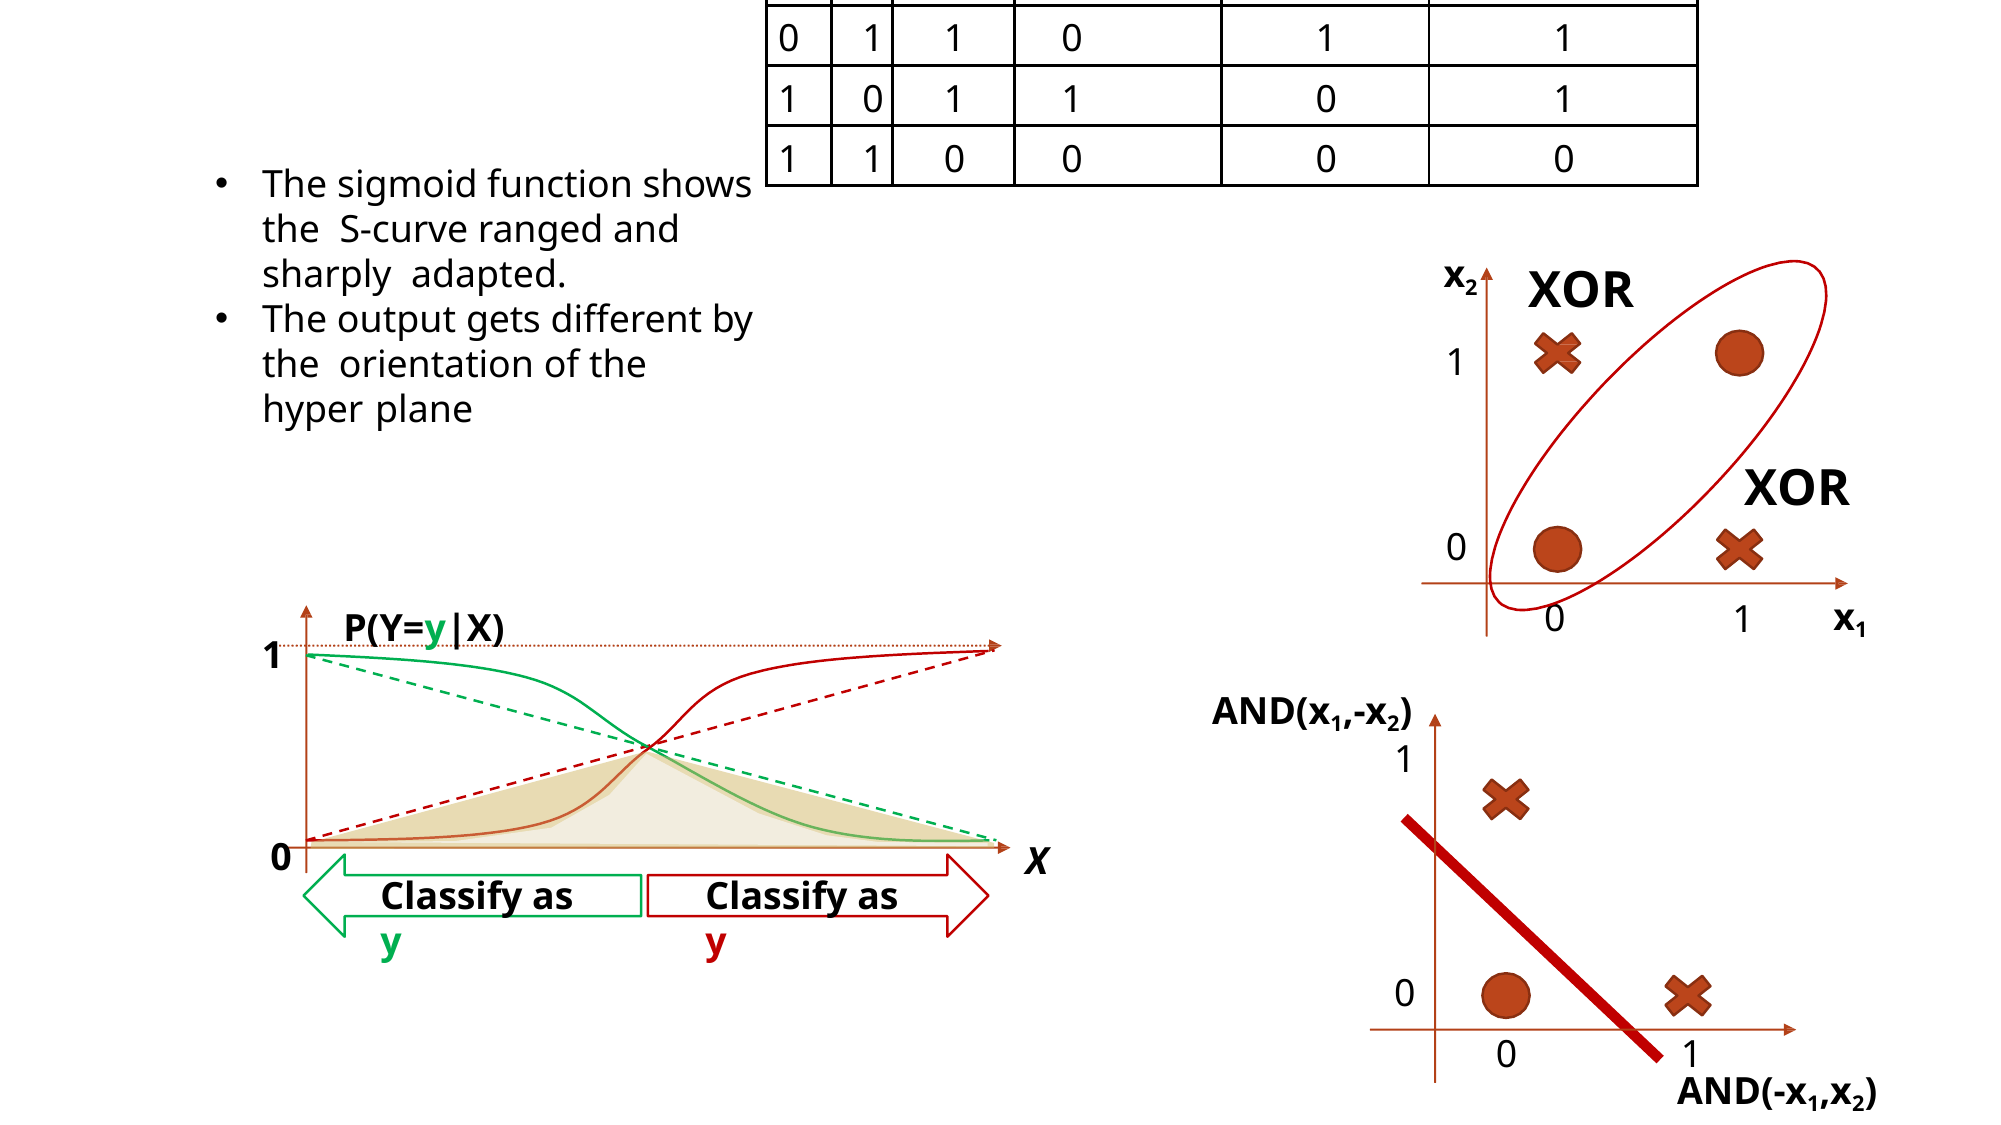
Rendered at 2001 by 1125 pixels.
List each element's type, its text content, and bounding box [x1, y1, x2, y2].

table_cell 1 [1430, 7, 1696, 64]
table_cell 1 [833, 127, 891, 184]
text_box [1483, 779, 1529, 820]
text_box [1518, 1023, 1797, 1032]
text_box 0 [1392, 967, 1416, 1015]
text_box X [1023, 834, 1056, 882]
text_box 0 [1387, 567, 1599, 721]
table_cell 0 [894, 127, 1013, 184]
text_box The sigmoid function shows the S-curve ranged and sharply adapted. The output gets different by the orientation of the hyper plane [199, 154, 790, 430]
text_box [587, 875, 642, 917]
table_cell 0 [894, 0, 1013, 4]
text_box [913, 854, 989, 937]
text_box [1482, 973, 1530, 1018]
text_box [647, 875, 703, 917]
text_box 0 [1443, 520, 1468, 567]
text_box [1665, 975, 1711, 1016]
text_box [1490, 261, 1827, 611]
text_box 1 [1730, 592, 1754, 640]
text_box [307, 654, 646, 746]
text_box [310, 751, 995, 849]
text_box 1 AND(-x1,x2) [1674, 1032, 1887, 1116]
table_cell 1 [833, 7, 891, 64]
table_cell 0 [1223, 0, 1428, 4]
text_box [303, 854, 378, 937]
text_box [307, 650, 989, 841]
table_cell 0 [833, 67, 891, 124]
text_box XOR [1742, 453, 1860, 516]
text_box AND(x1,-x2) [1209, 659, 1422, 737]
text_box XOR [1526, 255, 1644, 318]
table_cell 0 [1430, 0, 1696, 4]
text_box 0 [1493, 1028, 1518, 1076]
text_box 1 [259, 629, 284, 677]
table_cell 0 [1016, 0, 1220, 4]
text_box [300, 605, 313, 655]
text_box [987, 639, 1002, 651]
table_cell 1 [894, 67, 1013, 124]
text_box x2 1 [1441, 248, 1479, 383]
text_box [314, 753, 988, 847]
text_box [974, 841, 1011, 854]
text_box [650, 748, 990, 841]
text_box [1599, 577, 1848, 590]
text_box [1480, 267, 1493, 567]
table_cell 0 [1430, 127, 1696, 184]
text_box x1 [1831, 590, 1869, 642]
table_cell 1 [1223, 7, 1428, 64]
text_box [1535, 333, 1581, 373]
table_cell 0 [1016, 127, 1220, 184]
table_cell 0 [768, 0, 830, 4]
text_box Classify as y [703, 869, 913, 962]
text_box 0 [268, 831, 292, 879]
table_cell 0 [1223, 127, 1428, 184]
table_cell 1 [768, 127, 830, 184]
text_box Classify as y [378, 869, 587, 962]
text_box 1 [1392, 737, 1416, 781]
table_cell 1 [1430, 67, 1696, 124]
table_cell 1 [894, 7, 1013, 64]
table_cell 1 [768, 67, 830, 124]
table_cell 0 [1016, 7, 1220, 64]
table_cell 0 [768, 7, 830, 64]
table_cell 0 [1223, 67, 1428, 124]
text_box [1428, 721, 1442, 1028]
text_box [1717, 529, 1763, 570]
table_cell 1 [1016, 67, 1220, 124]
text_box P(Y=y|X) [341, 601, 517, 649]
table_cell 0 [833, 0, 891, 4]
